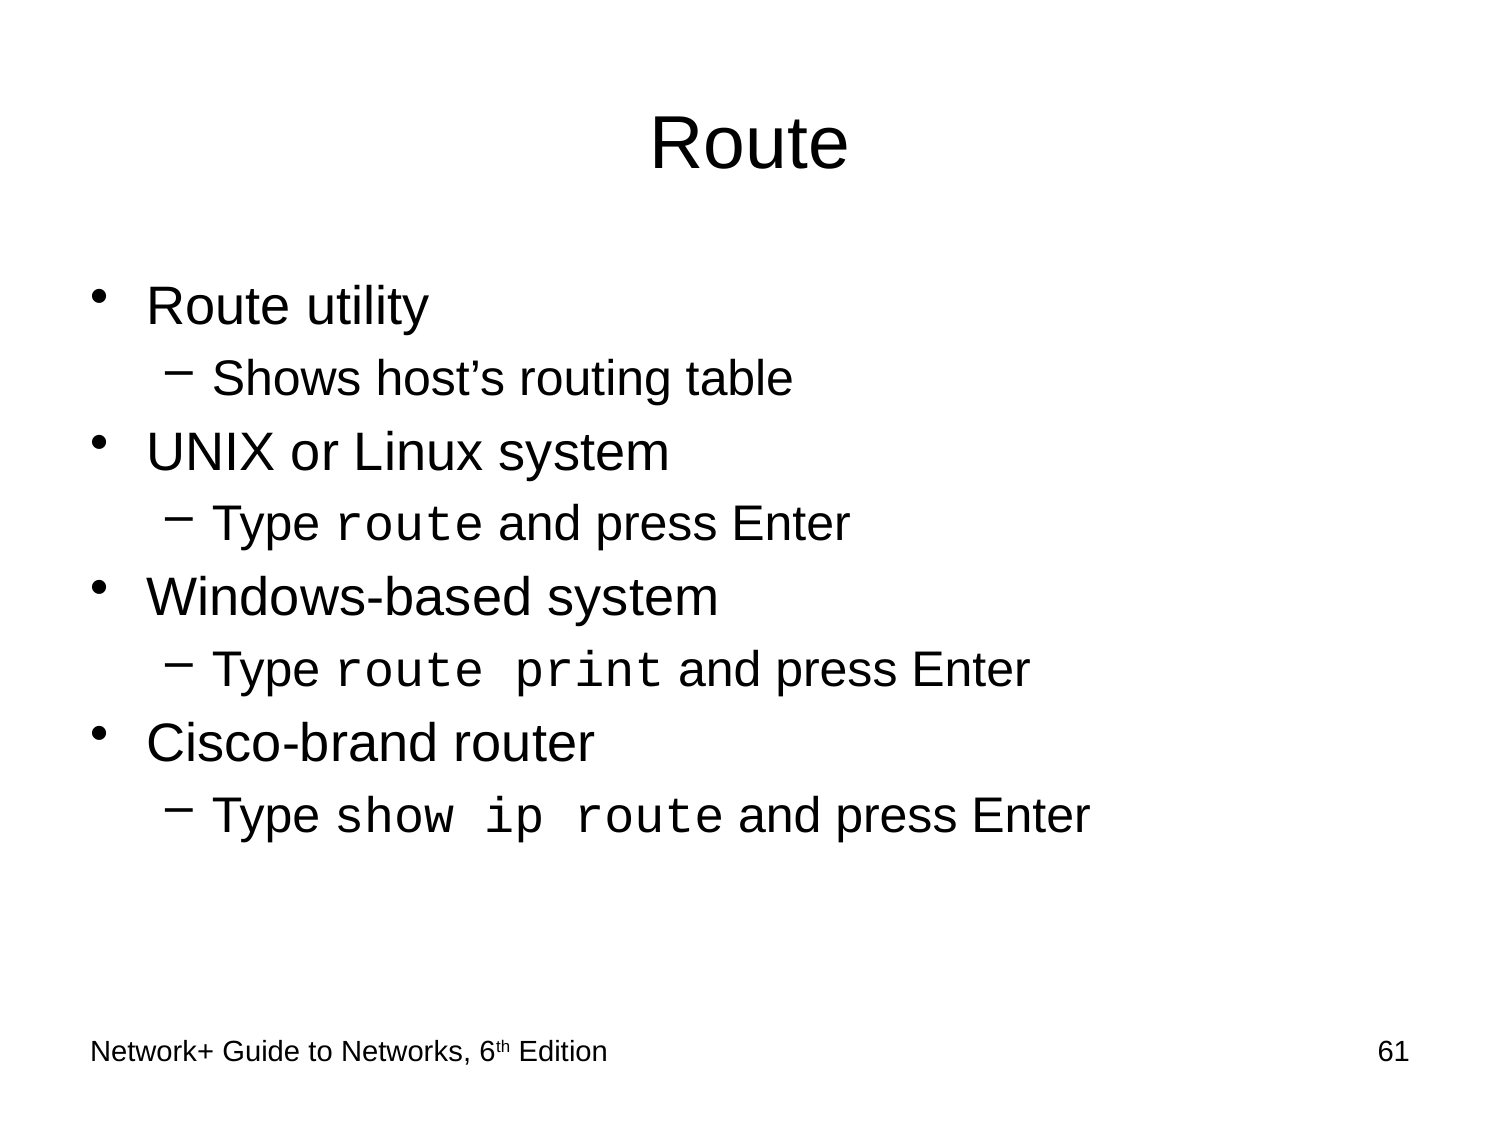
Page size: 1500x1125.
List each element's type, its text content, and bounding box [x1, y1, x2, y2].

footer Network+ Guide to Networks, 6th Edition [74, 1024, 988, 1103]
slide_number 61 [1074, 1024, 1426, 1103]
list Route utility Shows host’s routing table UNIX or Linux system Type route and press Enter Windows-based system Type route print and press Enter Cisco-brand router Type show ip route and press Enter [75, 262, 1425, 1005]
title Route [75, 45, 1425, 233]
